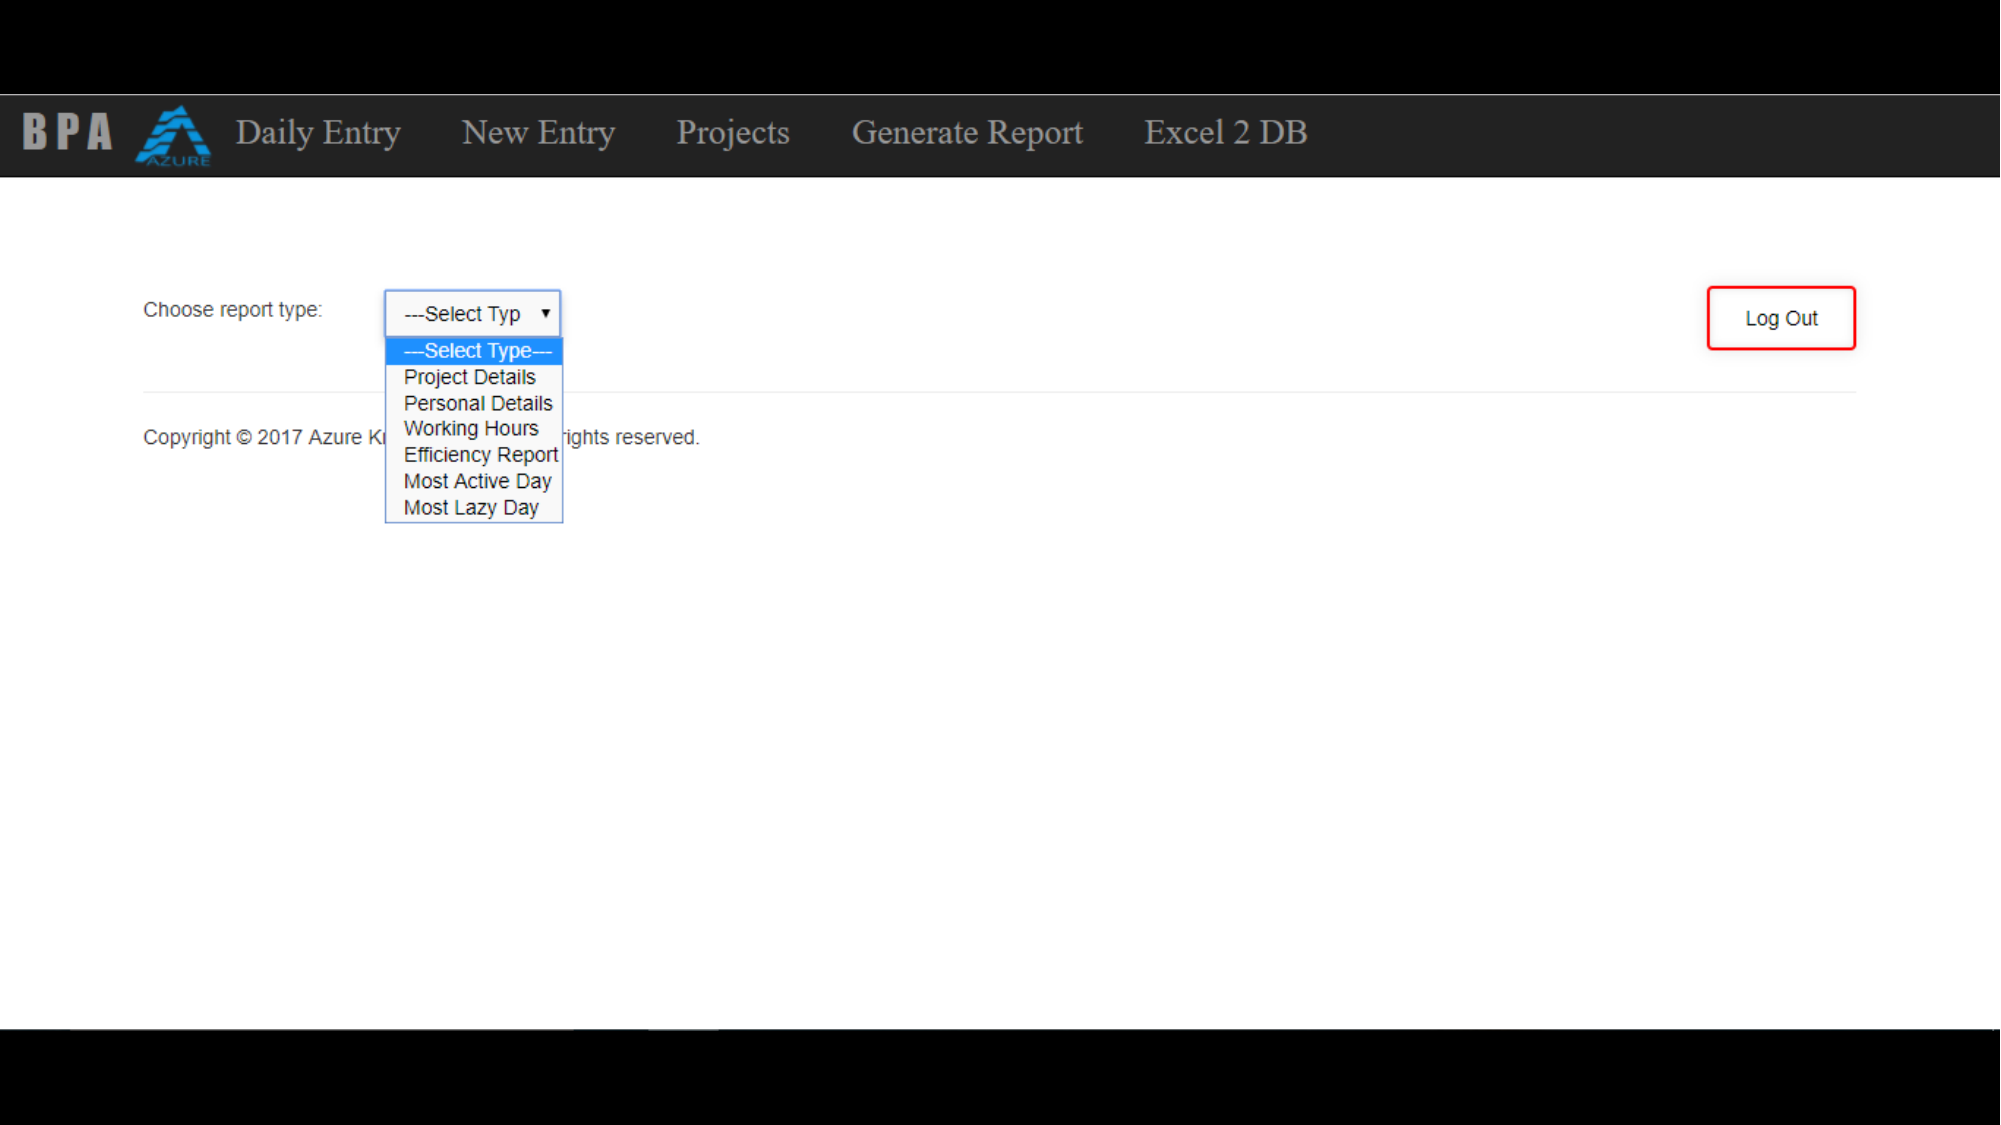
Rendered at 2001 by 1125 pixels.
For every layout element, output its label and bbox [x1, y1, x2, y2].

picture [0, 94, 2000, 1031]
